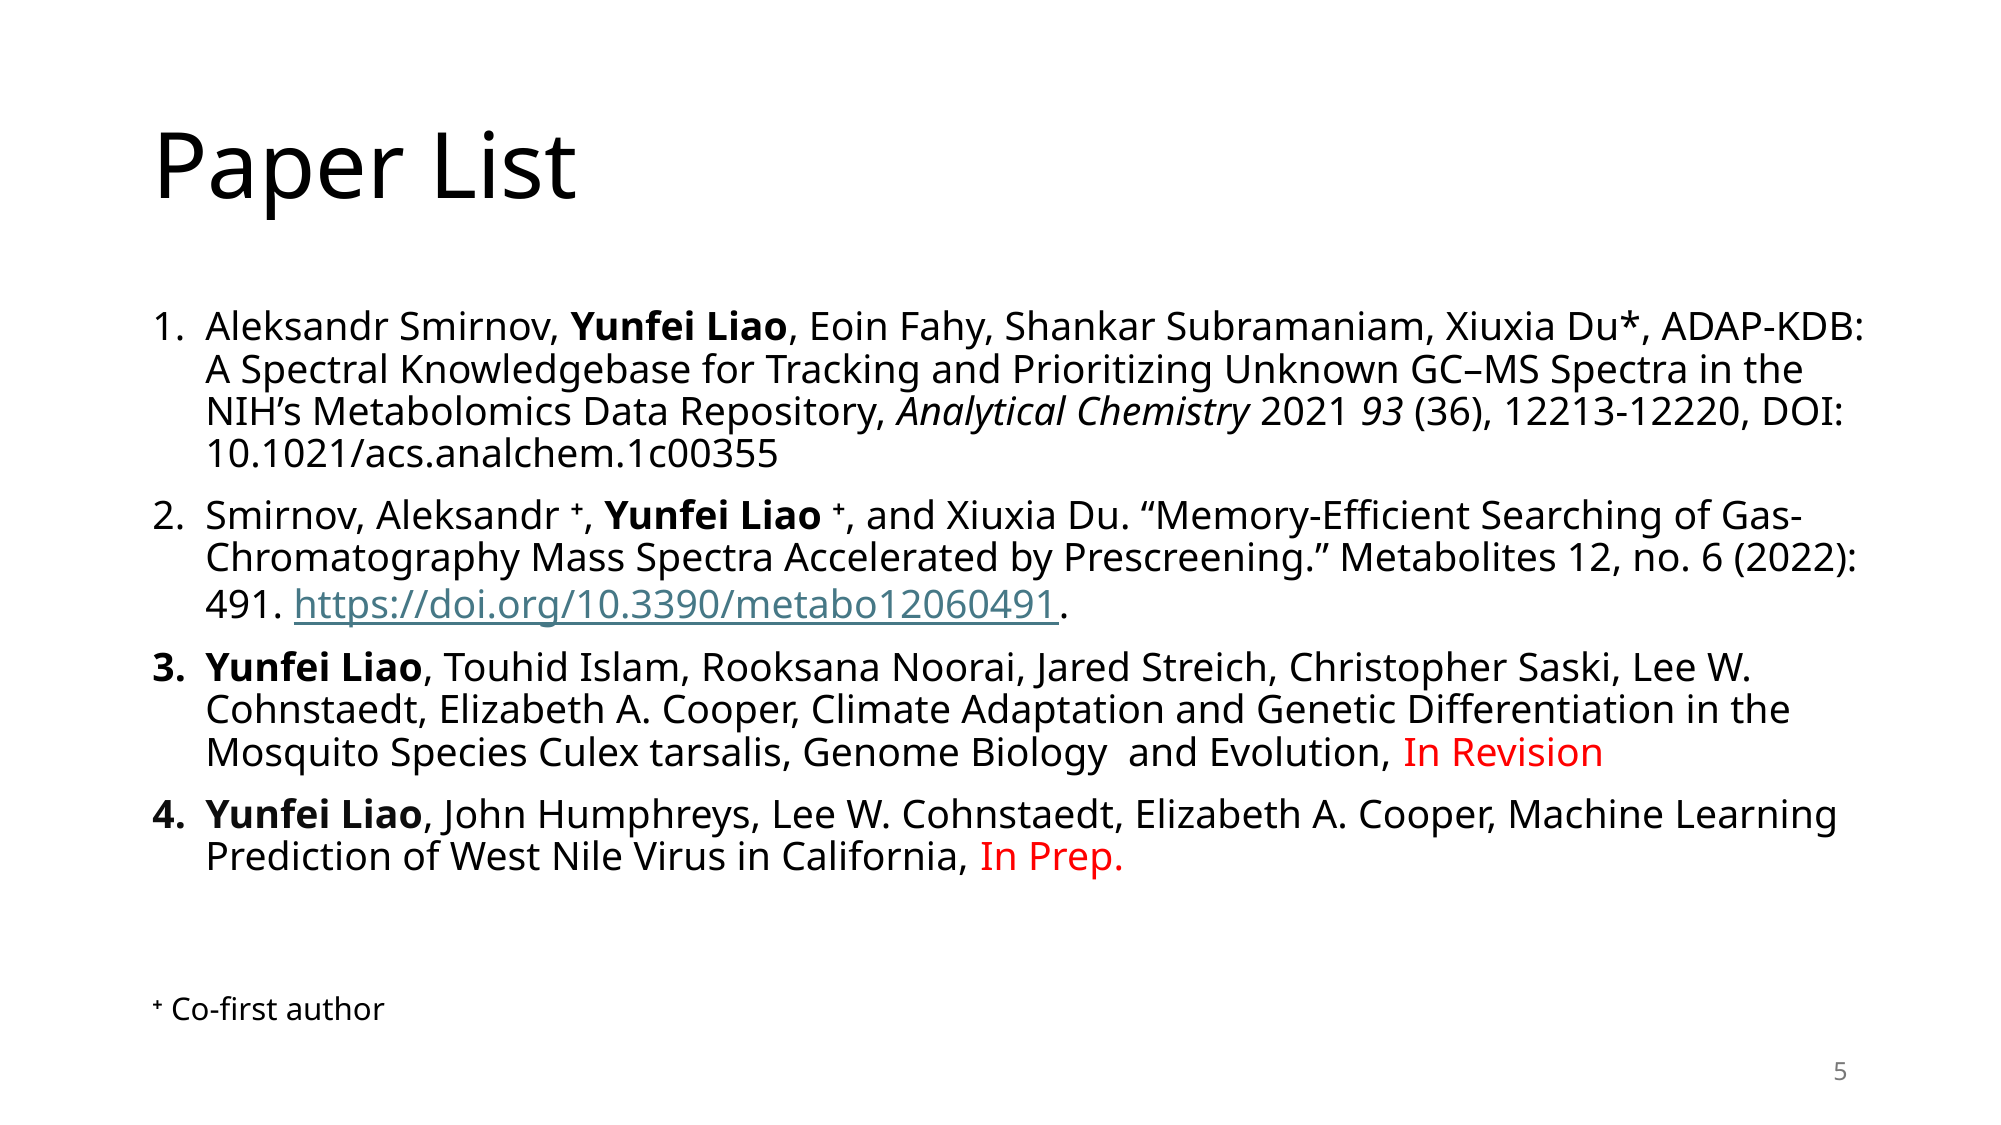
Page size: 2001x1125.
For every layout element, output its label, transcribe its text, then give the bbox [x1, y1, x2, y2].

list Aleksandr Smirnov, Yunfei Liao, Eoin Fahy, Shankar Subramaniam, Xiuxia Du*, ADAP-KDB: A Spectral Knowledgebase for Tracking and Prioritizing Unknown GC–MS Spectra in the NIH’s Metabolomics Data Repository, Analytical Chemistry 2021 93 (36), 12213-12220, DOI: 10.1021/acs.analchem.1c00355 Smirnov, Aleksandr +, Yunfei Liao +, and Xiuxia Du. “Memory-Efficient Searching of Gas-Chromatography Mass Spectra Accelerated by Prescreening.” Metabolites 12, no. 6 (2022): 491. https://doi.org/10.3390/metabo12060491. Yunfei Liao, Touhid Islam, Rooksana Noorai, Jared Streich, Christopher Saski, Lee W. Cohnstaedt, Elizabeth A. Cooper, Climate Adaptation and Genetic Differentiation in the Mosquito Species Culex tarsalis, Genome Biology and Evolution, In Revision Yunfei Liao, John Humphreys, Lee W. Cohnstaedt, Elizabeth A. Cooper, Machine Learning Prediction of West Nile Virus in California, In Prep. + Co-first author [137, 299, 1916, 1043]
title Paper List [137, 59, 1863, 278]
slide_number 5 [1412, 1042, 1863, 1103]
